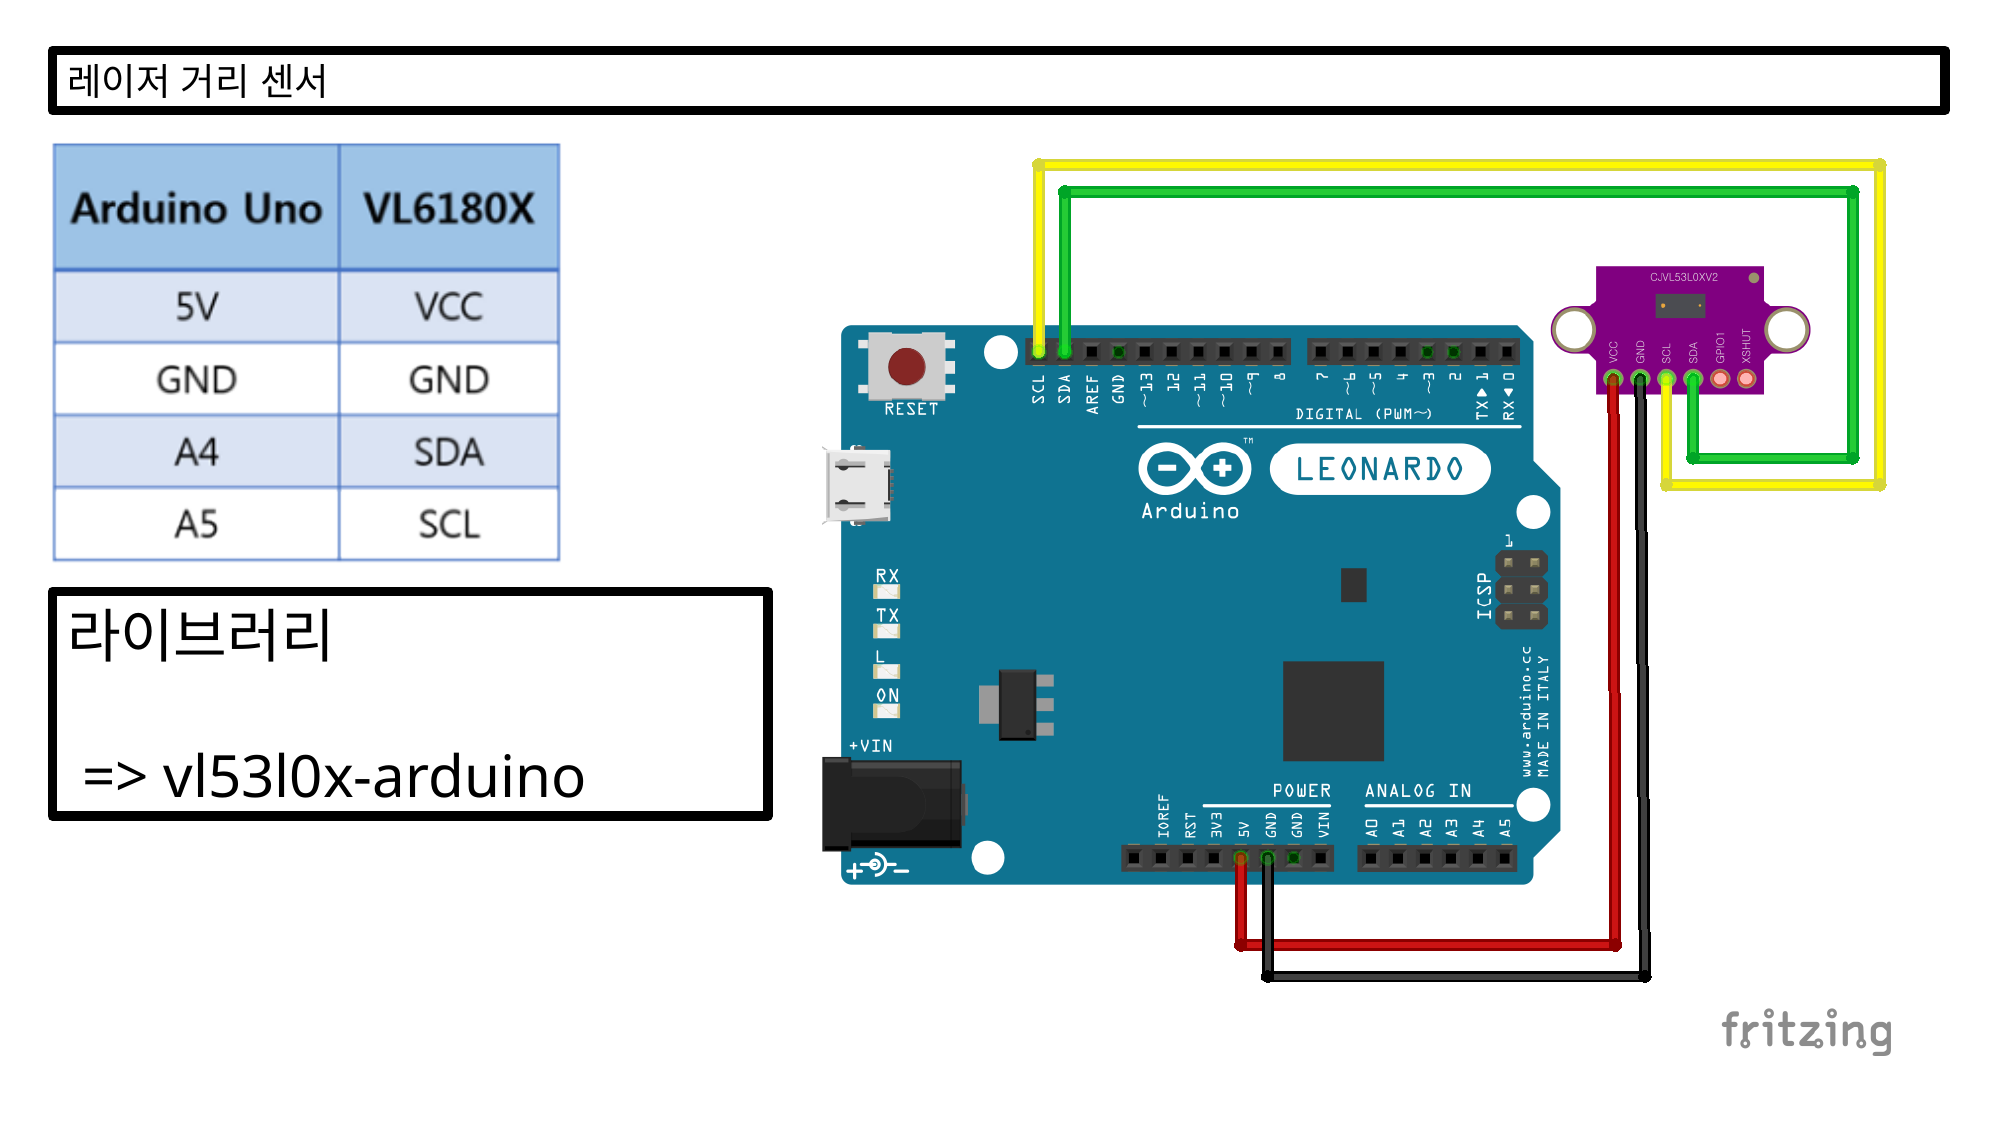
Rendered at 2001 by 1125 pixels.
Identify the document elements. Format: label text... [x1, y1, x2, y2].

text_box 라이브러리 => vl53l0x-arduino [52, 591, 768, 817]
picture [23, 110, 591, 591]
picture [822, 153, 1891, 1056]
text_box 레이저 거리 센서 [52, 50, 1946, 111]
